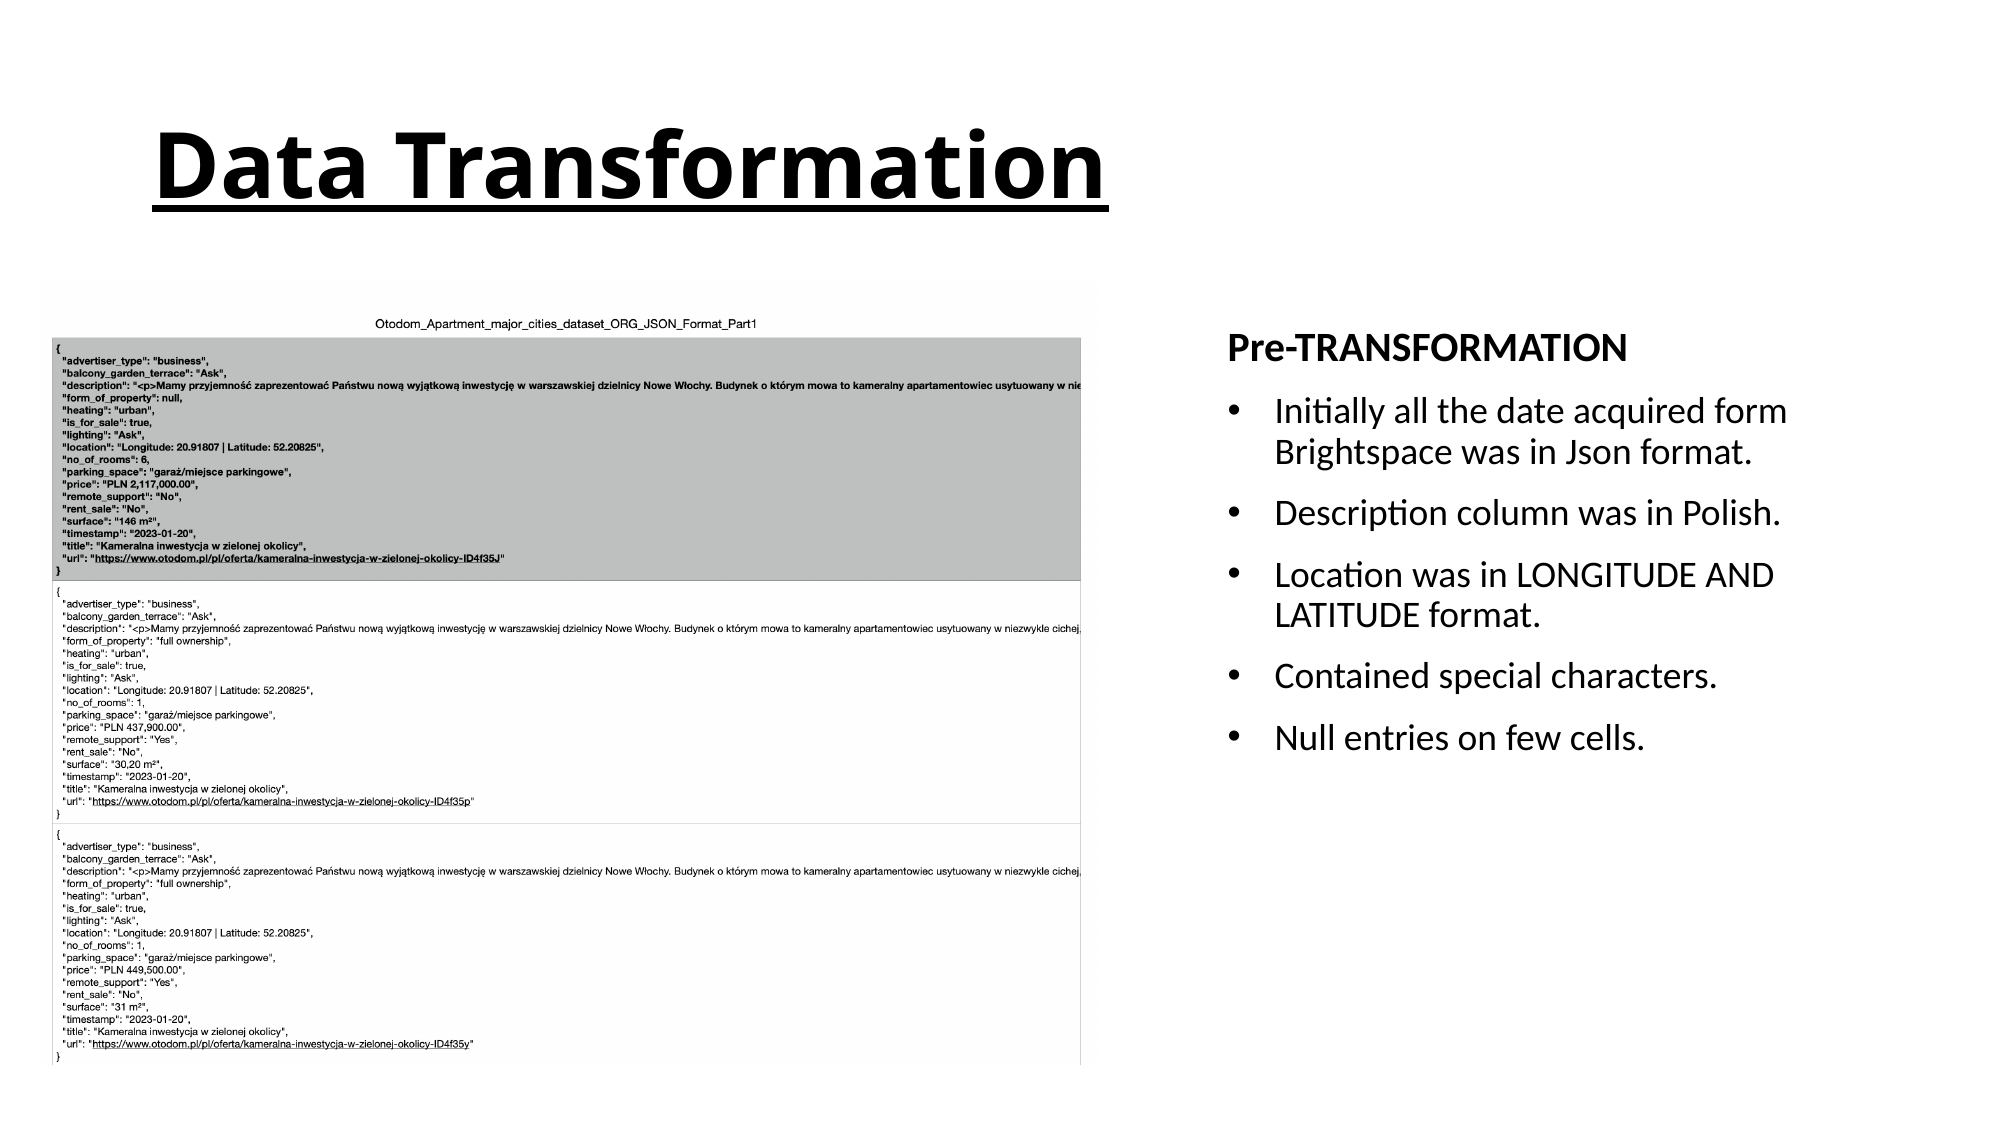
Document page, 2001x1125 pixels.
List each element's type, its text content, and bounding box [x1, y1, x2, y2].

text_box Pre-TRANSFORMATION Initially all the date acquired form Brightspace was in Json format. Description column was in Polish. Location was in LONGITUDE AND LATITUDE format. Contained special characters. Null entries on few cells. [1212, 318, 1894, 1025]
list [37, 277, 1100, 1066]
title Data Transformation [137, 59, 1863, 278]
